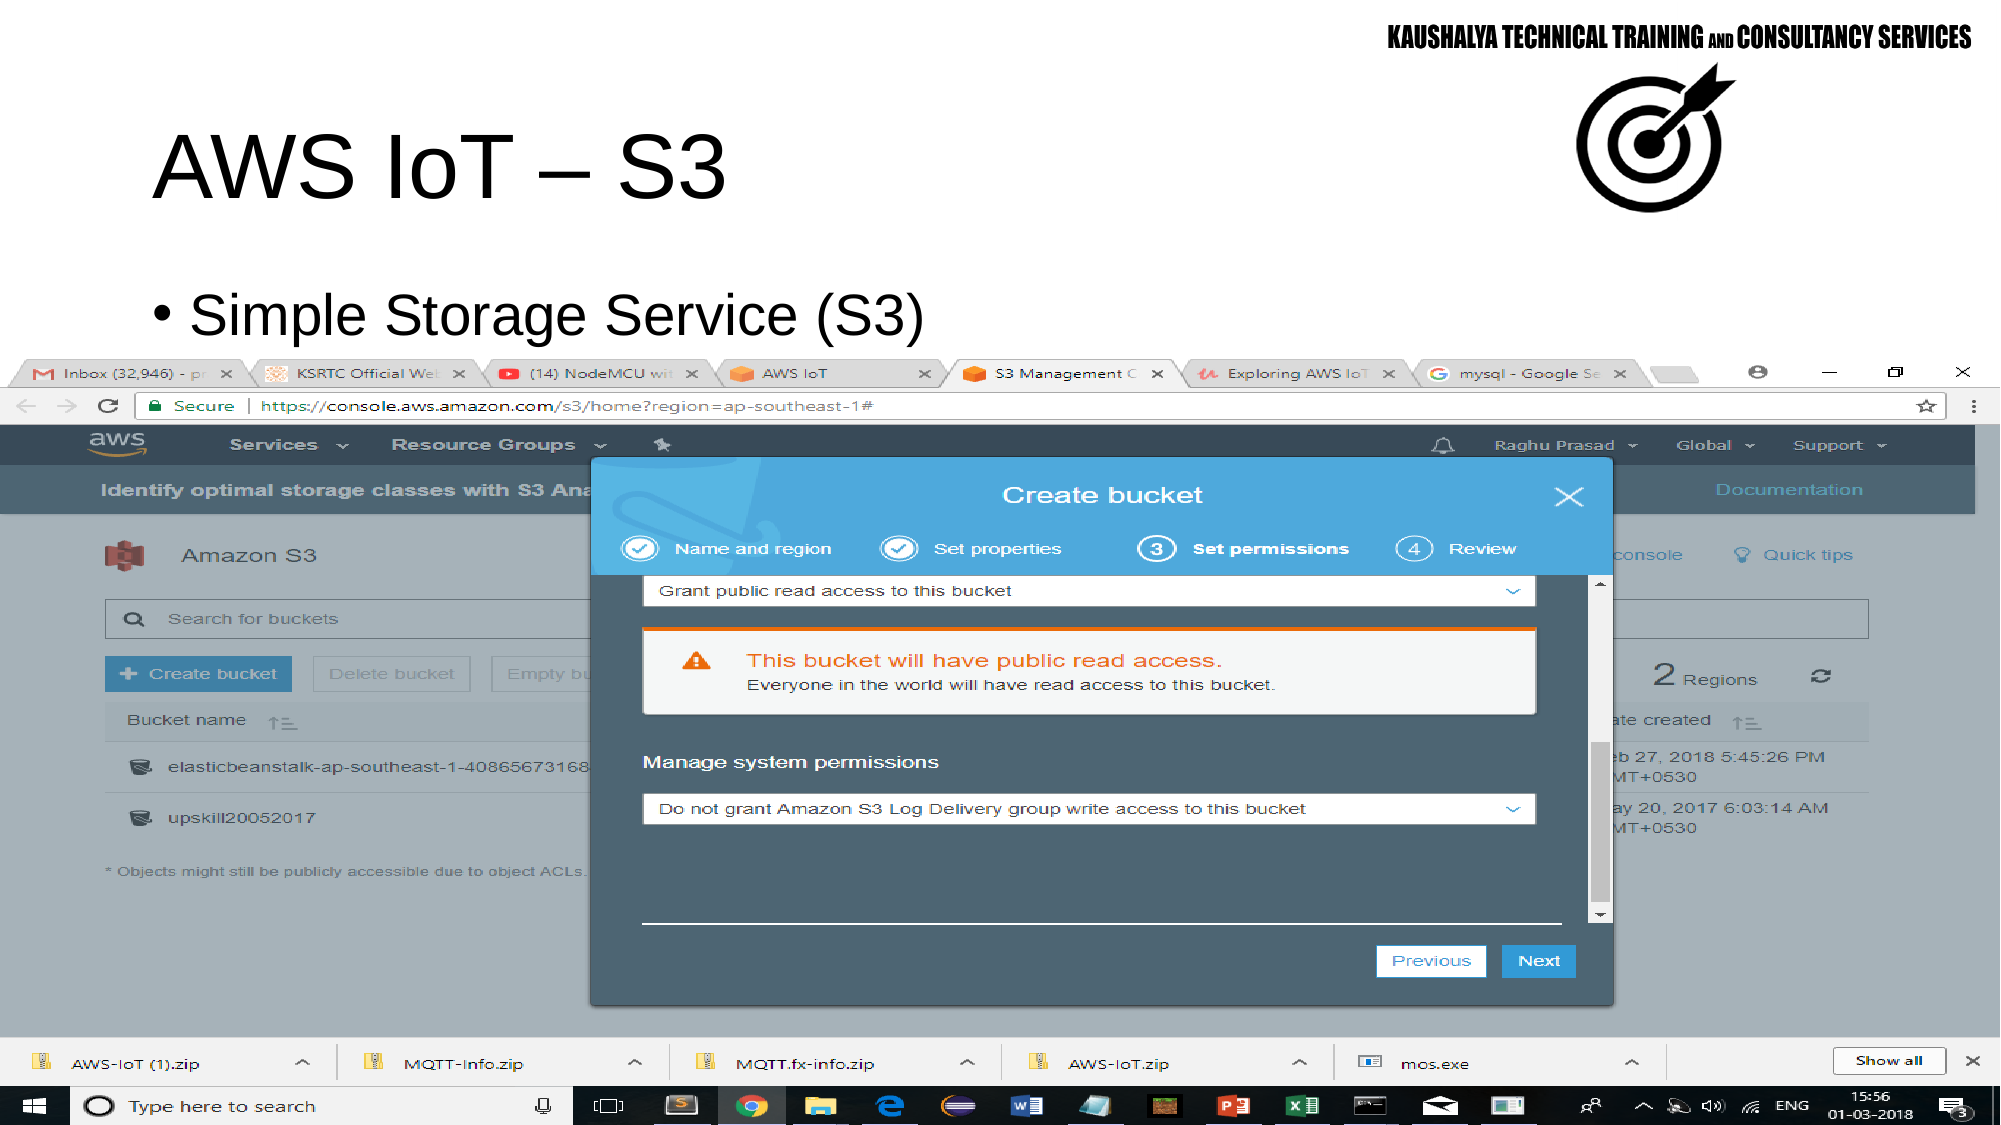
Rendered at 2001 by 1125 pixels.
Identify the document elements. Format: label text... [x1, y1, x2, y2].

list Simple Storage Service (S3) [137, 277, 1863, 359]
picture [1358, 2, 1997, 221]
title AWS IoT – S3 [137, 59, 1863, 277]
picture [0, 359, 2000, 1125]
